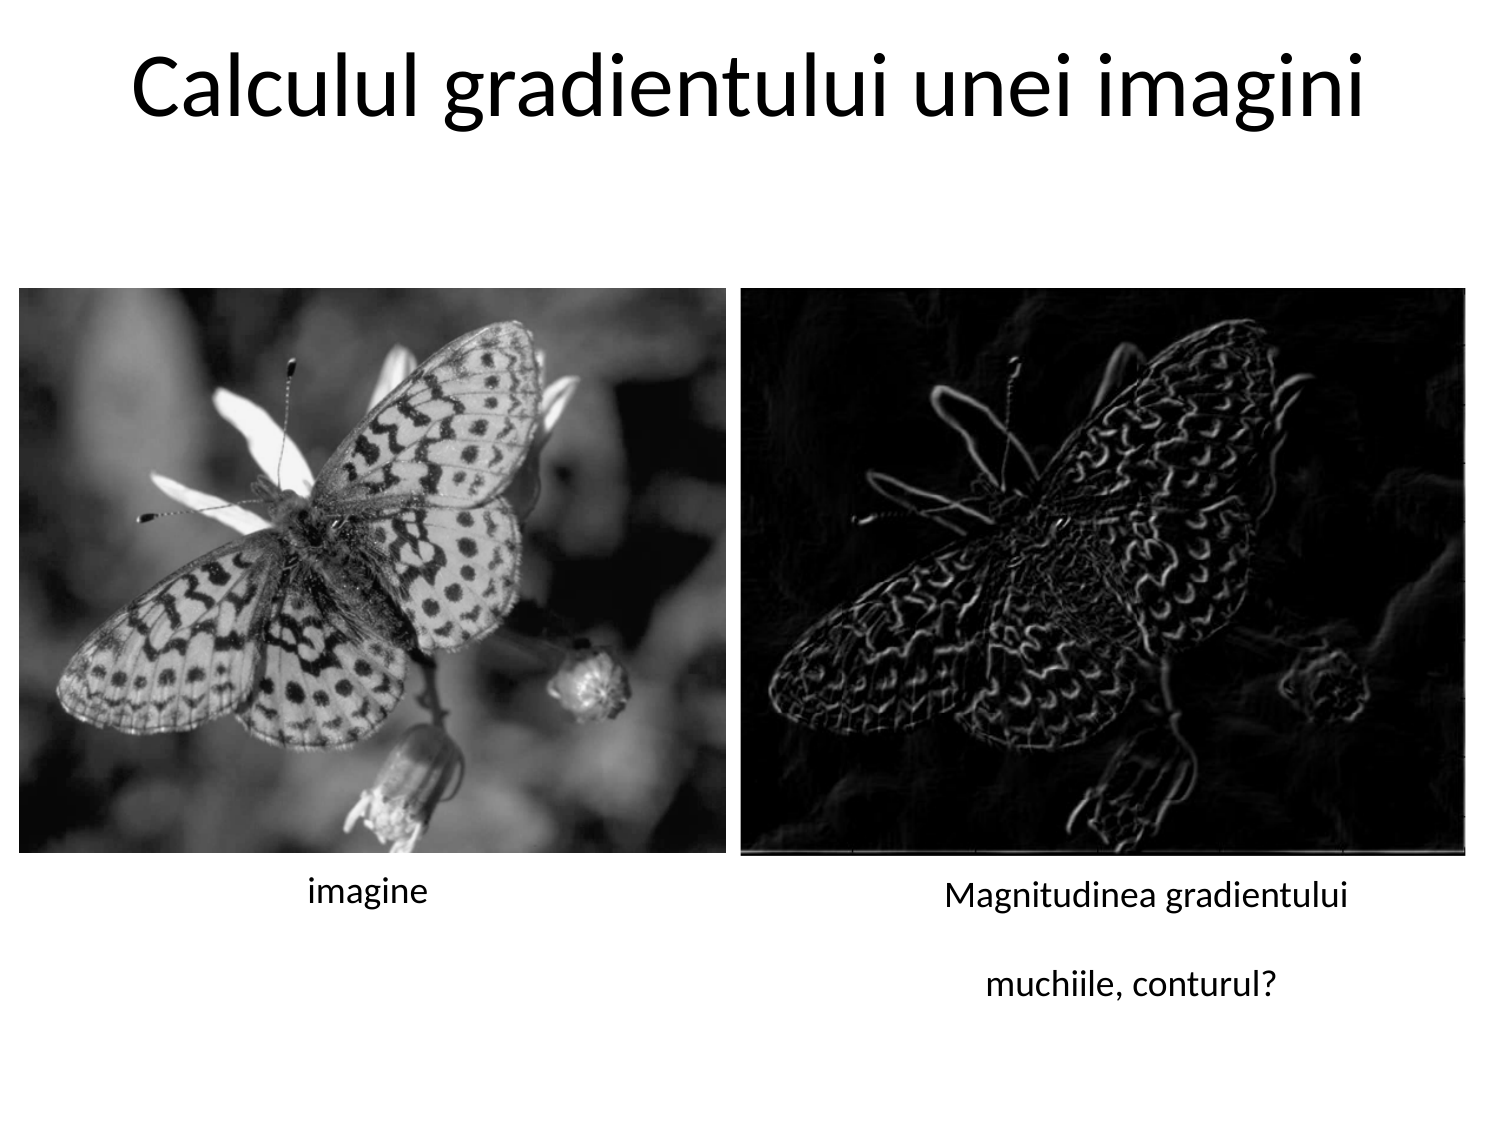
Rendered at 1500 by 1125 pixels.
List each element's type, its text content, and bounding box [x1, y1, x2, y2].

text_box muchiile, conturul? [827, 951, 1437, 1012]
picture [19, 287, 726, 853]
text_box imagine [109, 860, 636, 919]
text_box Magnitudinea gradientului [921, 863, 1372, 923]
title Calculul gradientului unei imagini [75, 0, 1425, 174]
picture [740, 287, 1466, 856]
